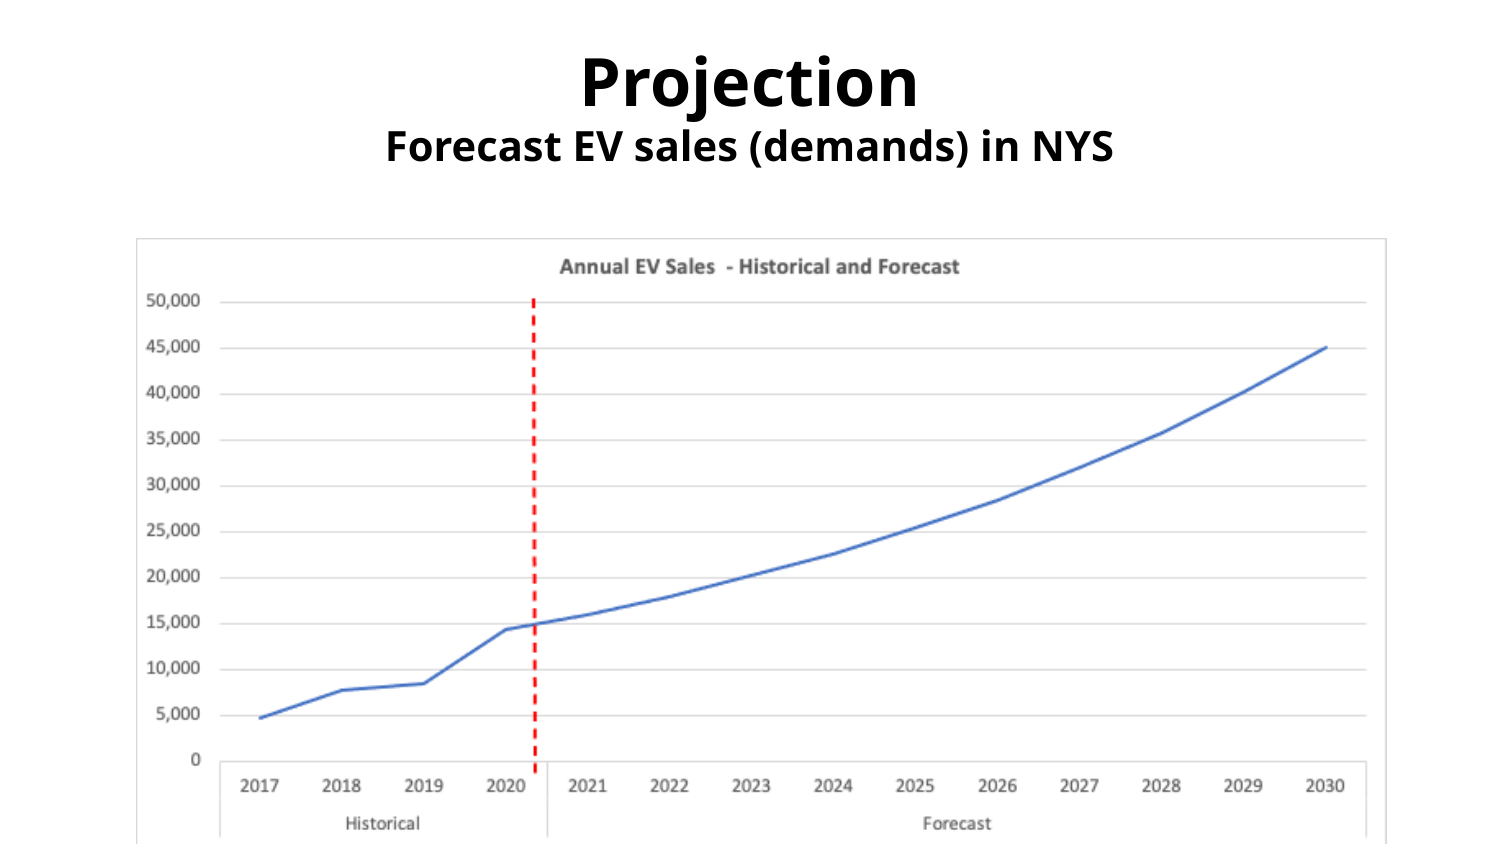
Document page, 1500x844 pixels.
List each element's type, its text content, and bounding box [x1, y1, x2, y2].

picture [136, 238, 1388, 844]
text_box Projection Forecast EV sales (demands) in NYS [74, 25, 1425, 105]
